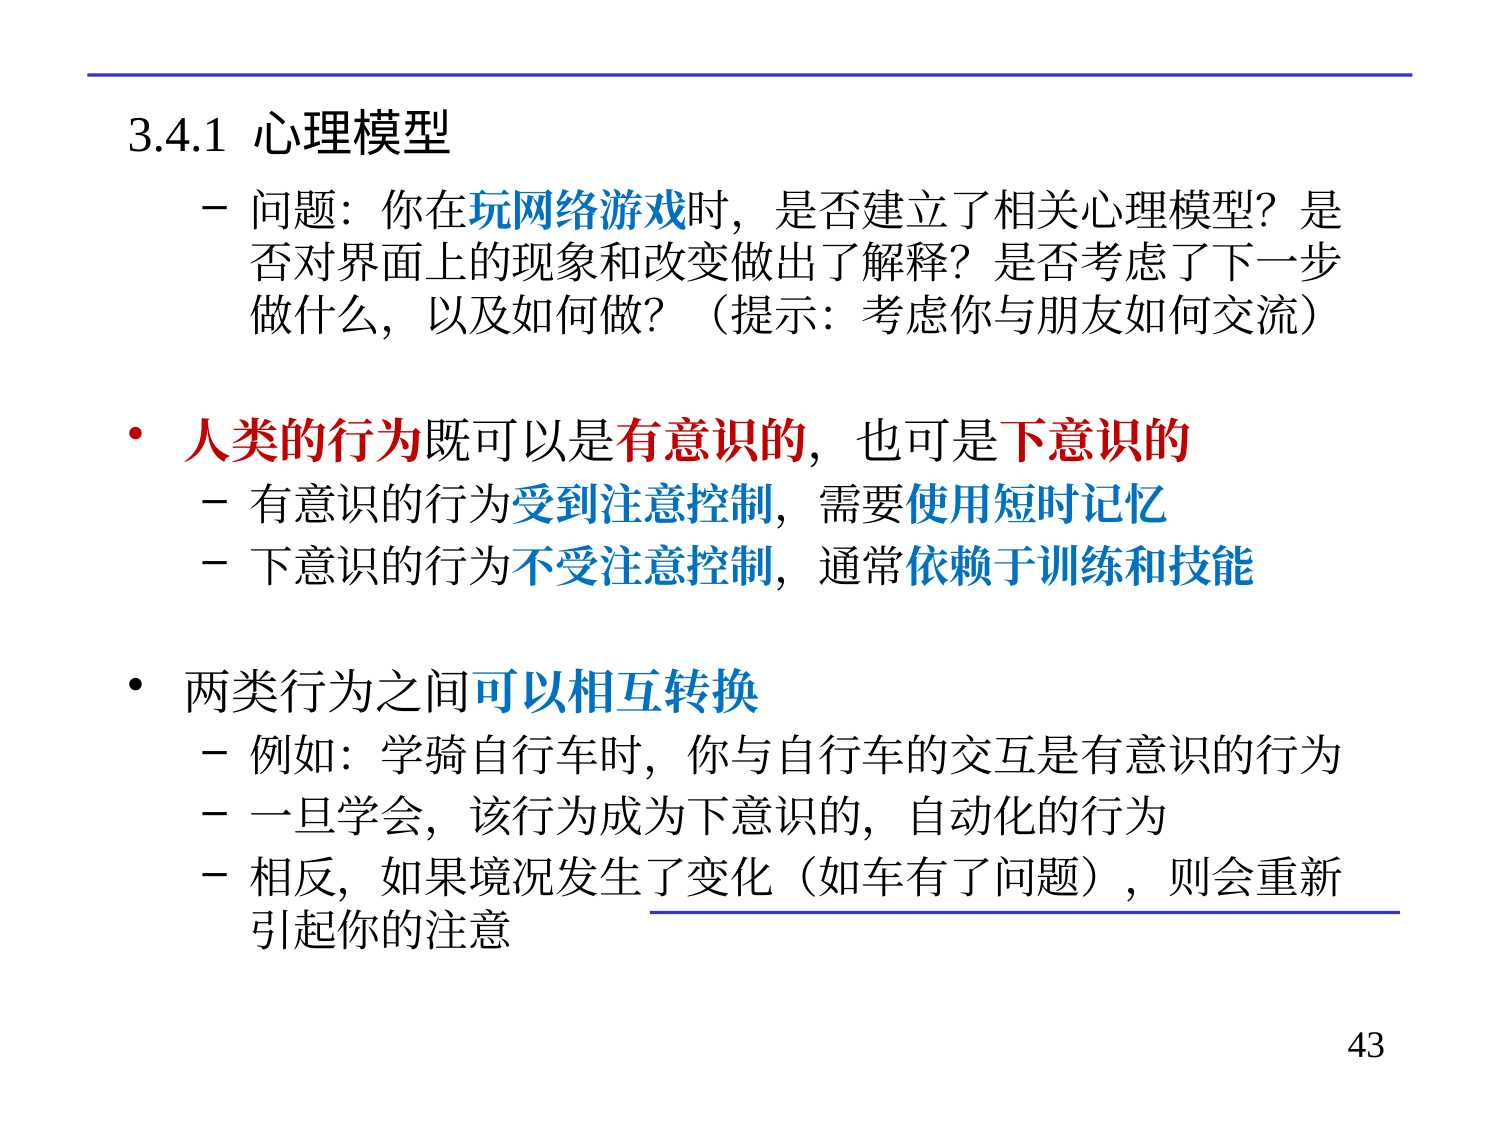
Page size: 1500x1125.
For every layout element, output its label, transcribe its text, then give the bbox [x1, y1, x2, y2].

title 3.4.1 心理模型 [112, 87, 1388, 174]
slide_number 43 [1087, 1012, 1401, 1088]
list 问题：你在玩网络游戏时，是否建立了相关心理模型？是否对界面上的现象和改变做出了解释？是否考虑了下一步做什么，以及如何做？（提示：考虑你与朋友如何交流） 人类的行为既可以是有意识的，也可是下意识的 有意识的行为受到注意控制，需要使用短时记忆 下意识的行为不受注意控制，通常依赖于训练和技能 两类行为之间可以相互转换 例如：学骑自行车时，你与自行车的交互是有意识的行为 一旦学会，该行为成为下意识的，自动化的行为 相反，如果境况发生了变化（如车有了问题），则会重新引起你的注意 [112, 174, 1388, 900]
